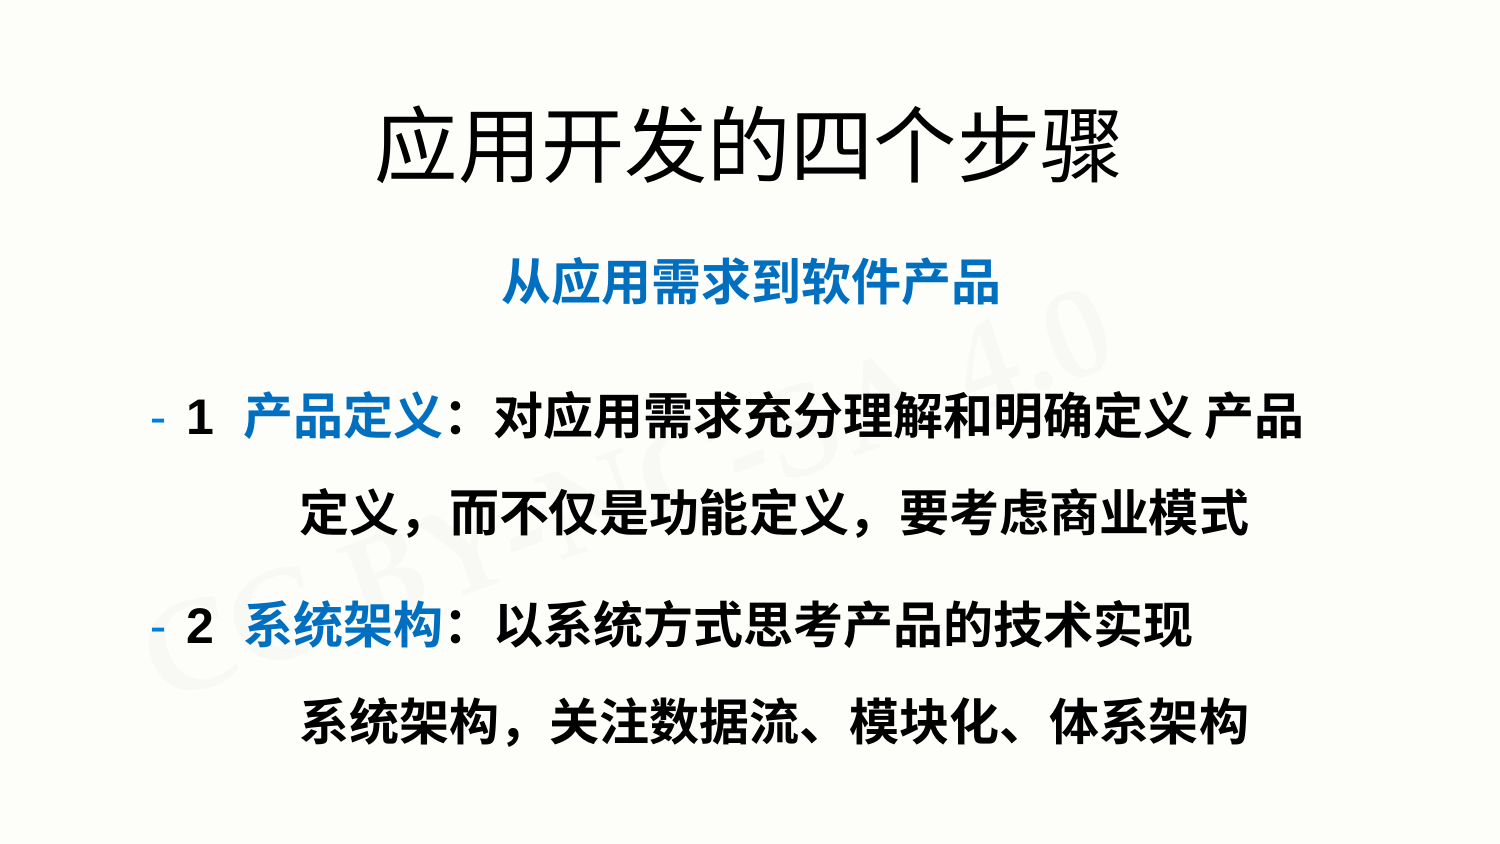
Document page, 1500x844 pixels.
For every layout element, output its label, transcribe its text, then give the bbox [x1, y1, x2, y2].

title 应用开发的四个步骤 [315, 93, 1185, 235]
list 从应用需求到软件产品 - 1 产品定义：对应用需求充分理解和明确定义 产品定义，而不仅是功能定义，要考虑商业模式 - 2 系统架构：以系统方式思考产品的技术实现 系统架构，关注数据流、模块化、体系架构 [148, 250, 1352, 751]
